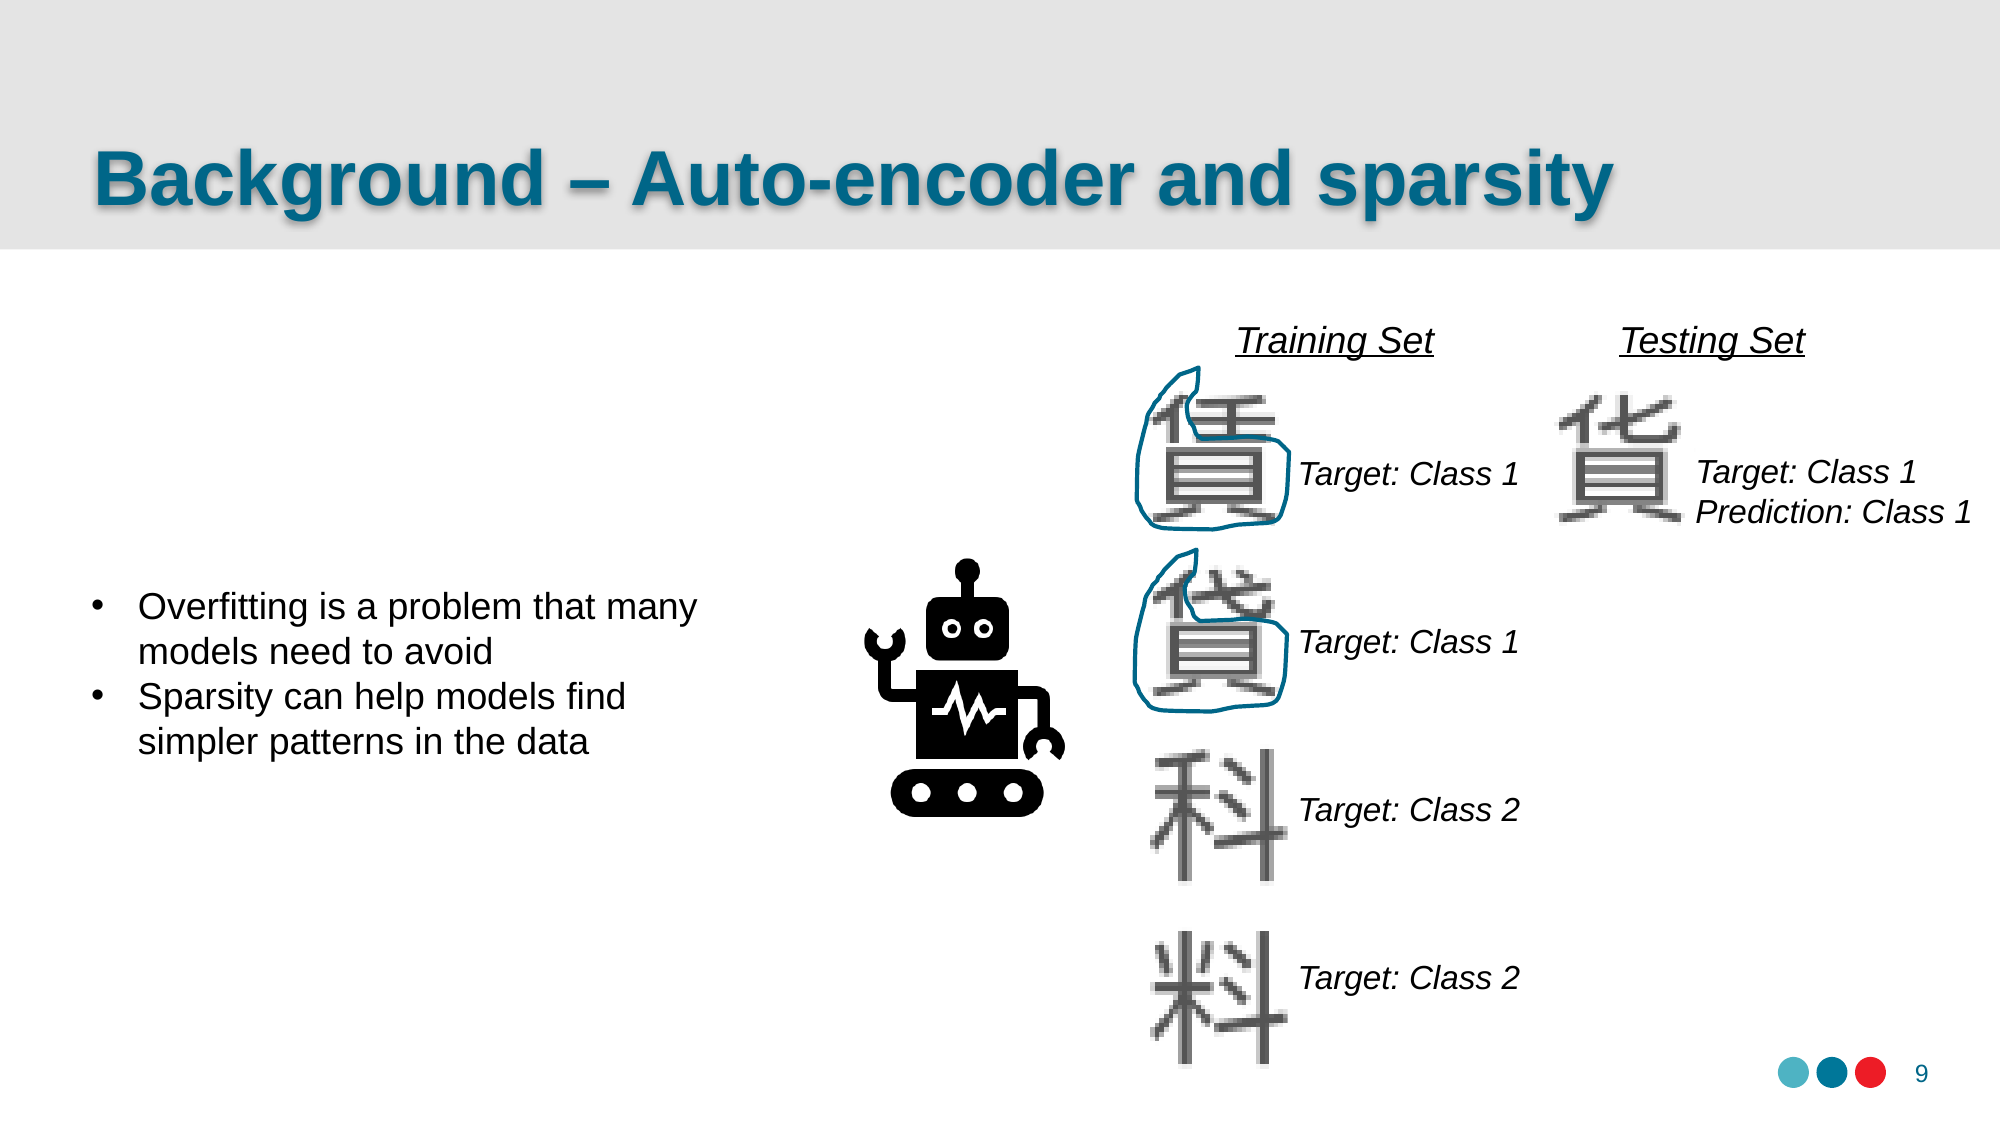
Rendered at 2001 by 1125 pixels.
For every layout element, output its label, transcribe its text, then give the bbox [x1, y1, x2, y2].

table_cell Target: Class 2 [1283, 952, 1604, 1120]
text_box Target: Class 1 [1700, 442, 1934, 483]
slide_number 9 [1899, 1042, 2000, 1103]
table_cell Target: Class 2 [1293, 784, 1604, 952]
text_box Overfitting is a problem that many models need to avoid Sparsity can help models find simpler patterns in the data [76, 574, 736, 770]
text_box Testing Set [1604, 308, 1853, 369]
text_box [814, 357, 1288, 1103]
text_box Prediction: Class 1 [1700, 483, 1989, 538]
title Background – Auto-encoder and sparsity [90, 53, 1887, 224]
table_header Target: Class 1 [1293, 448, 1453, 616]
picture [1458, 373, 1696, 618]
table_cell Target: Class 1 [1293, 616, 1604, 784]
text_box Training Set [1220, 308, 1469, 369]
